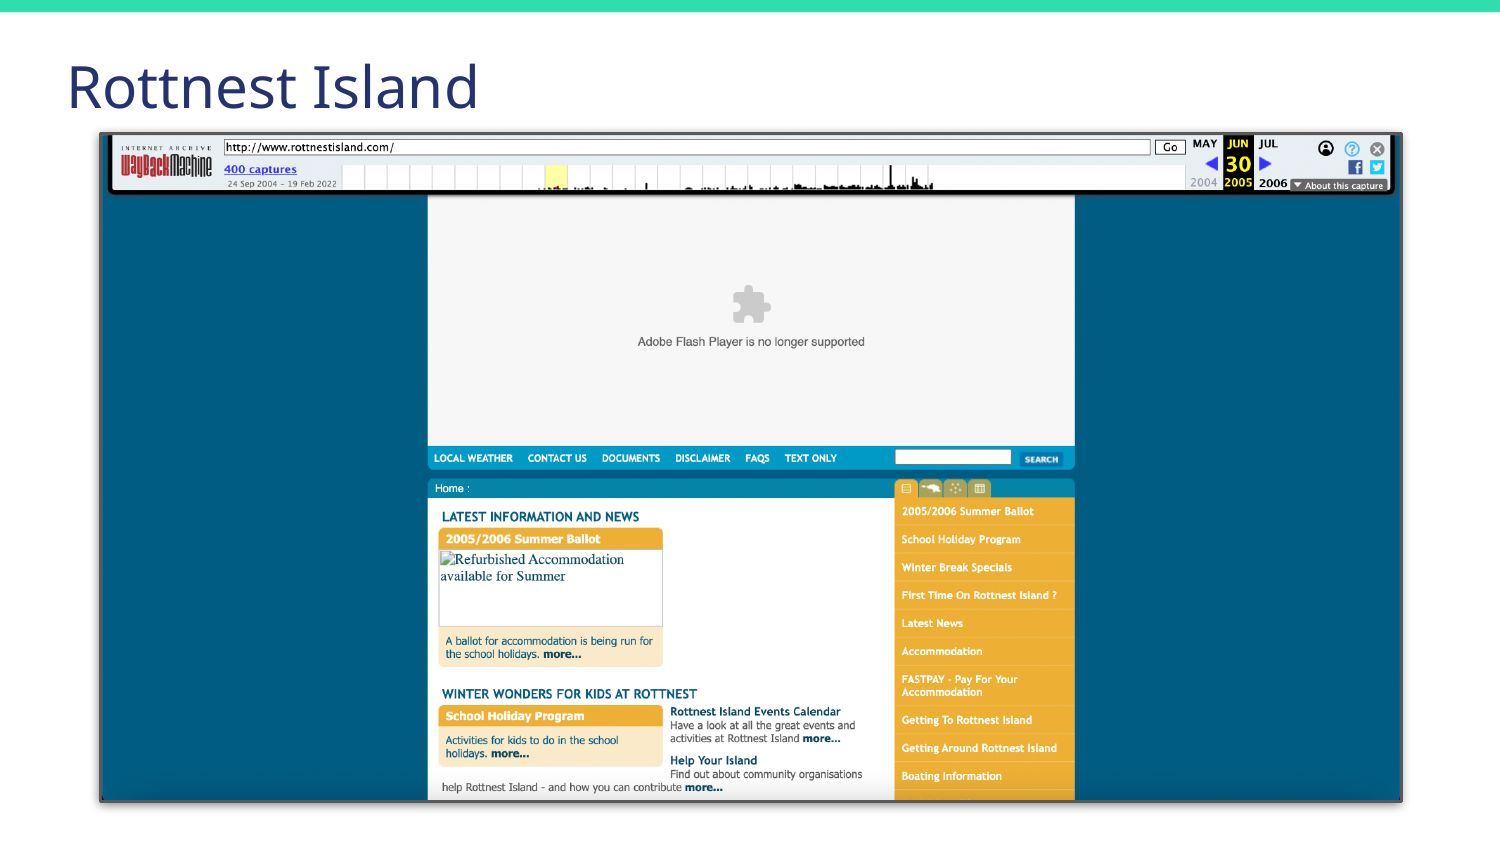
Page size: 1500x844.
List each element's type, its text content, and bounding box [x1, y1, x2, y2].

picture [428, 479, 1074, 801]
picture [627, 455, 640, 461]
picture [895, 450, 1011, 464]
picture [489, 455, 496, 461]
text_box [0, 0, 1500, 13]
picture [540, 455, 553, 461]
picture [1026, 457, 1058, 463]
title Rottnest Island [51, 35, 1449, 130]
picture [453, 487, 463, 491]
picture [499, 455, 512, 461]
picture [650, 455, 658, 461]
picture [707, 455, 720, 461]
picture [818, 455, 827, 461]
picture [101, 134, 1400, 801]
